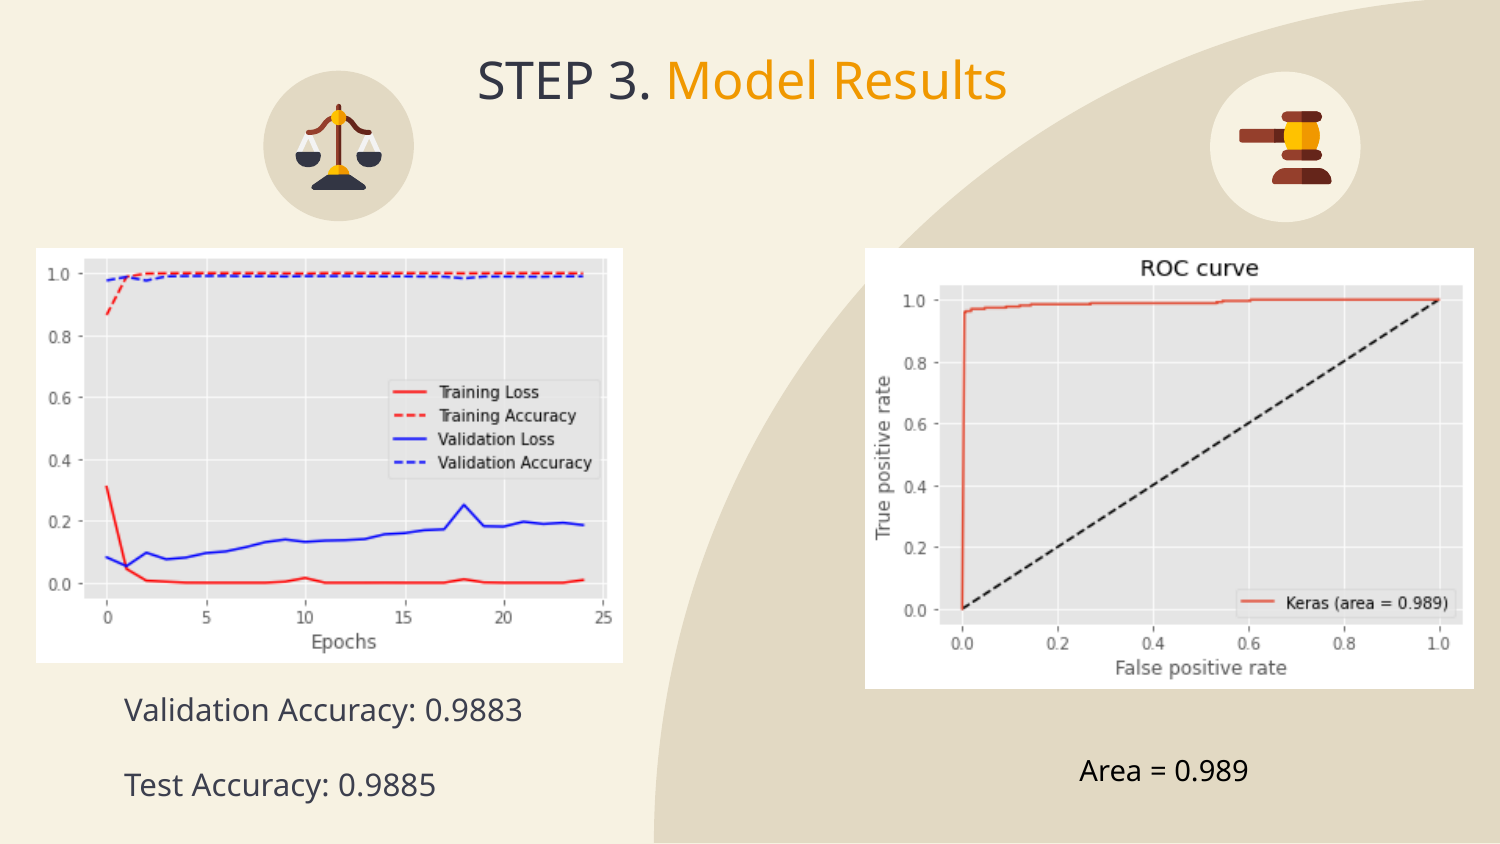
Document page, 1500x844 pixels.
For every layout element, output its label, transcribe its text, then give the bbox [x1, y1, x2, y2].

subtitle Validation Accuracy: 0.9883 Test Accuracy: 0.9885 [109, 675, 611, 827]
text_box Area = 0.989 [1064, 737, 1376, 803]
text_box [1210, 72, 1361, 223]
picture [36, 248, 624, 663]
picture [865, 248, 1474, 690]
text_box [263, 140, 414, 222]
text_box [1239, 111, 1332, 185]
title STEP 3. Model Results [187, 32, 1299, 140]
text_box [295, 103, 383, 191]
